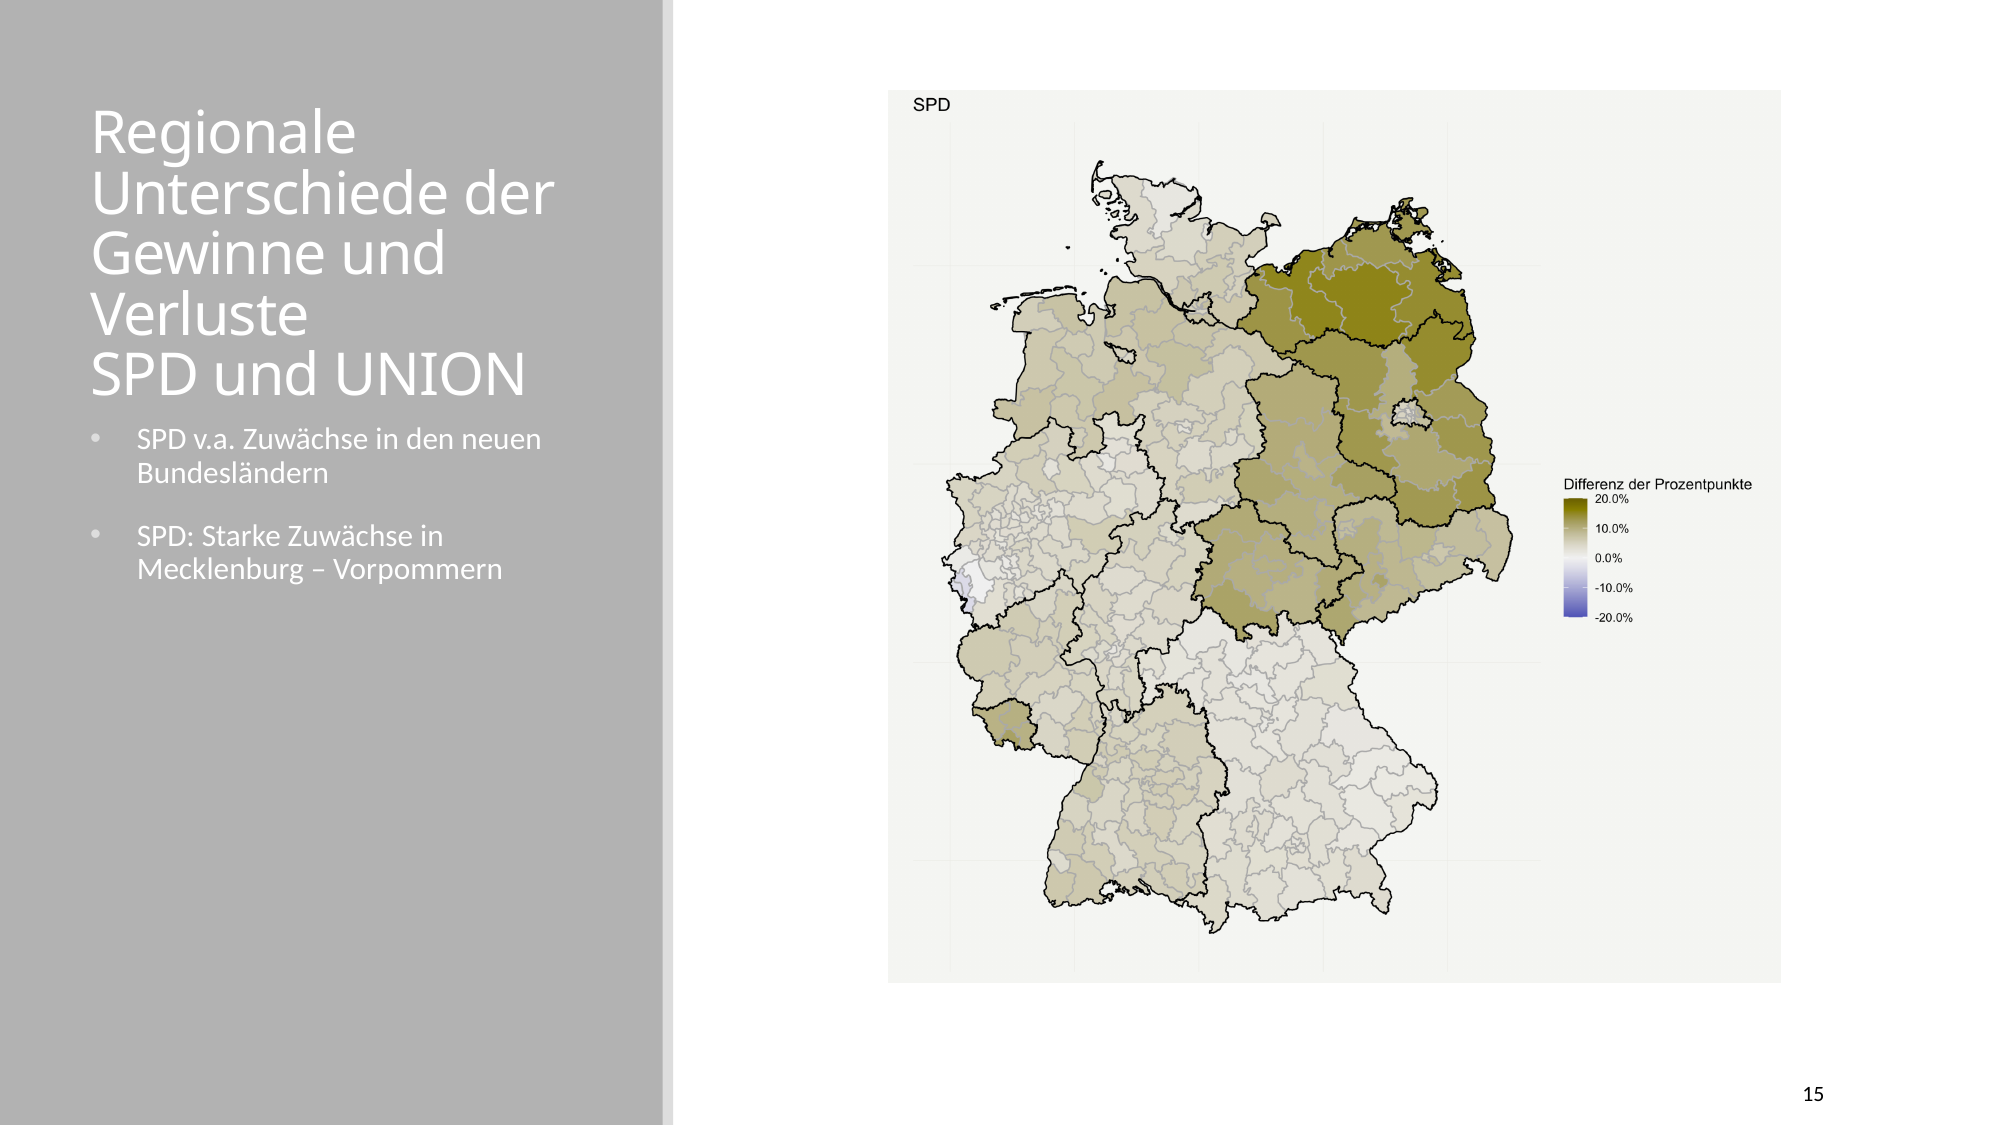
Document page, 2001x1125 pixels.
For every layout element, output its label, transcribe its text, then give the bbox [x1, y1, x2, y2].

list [888, 90, 1782, 984]
title Regionale Unterschiede der Gewinne und Verluste SPD und UNION [75, 97, 600, 415]
list SPD v.a. Zuwächse in den neuen Bundesländern SPD: Starke Zuwächse in Mecklenburg – Vorpommern [75, 415, 600, 1035]
slide_number 15 [1624, 1062, 1840, 1123]
